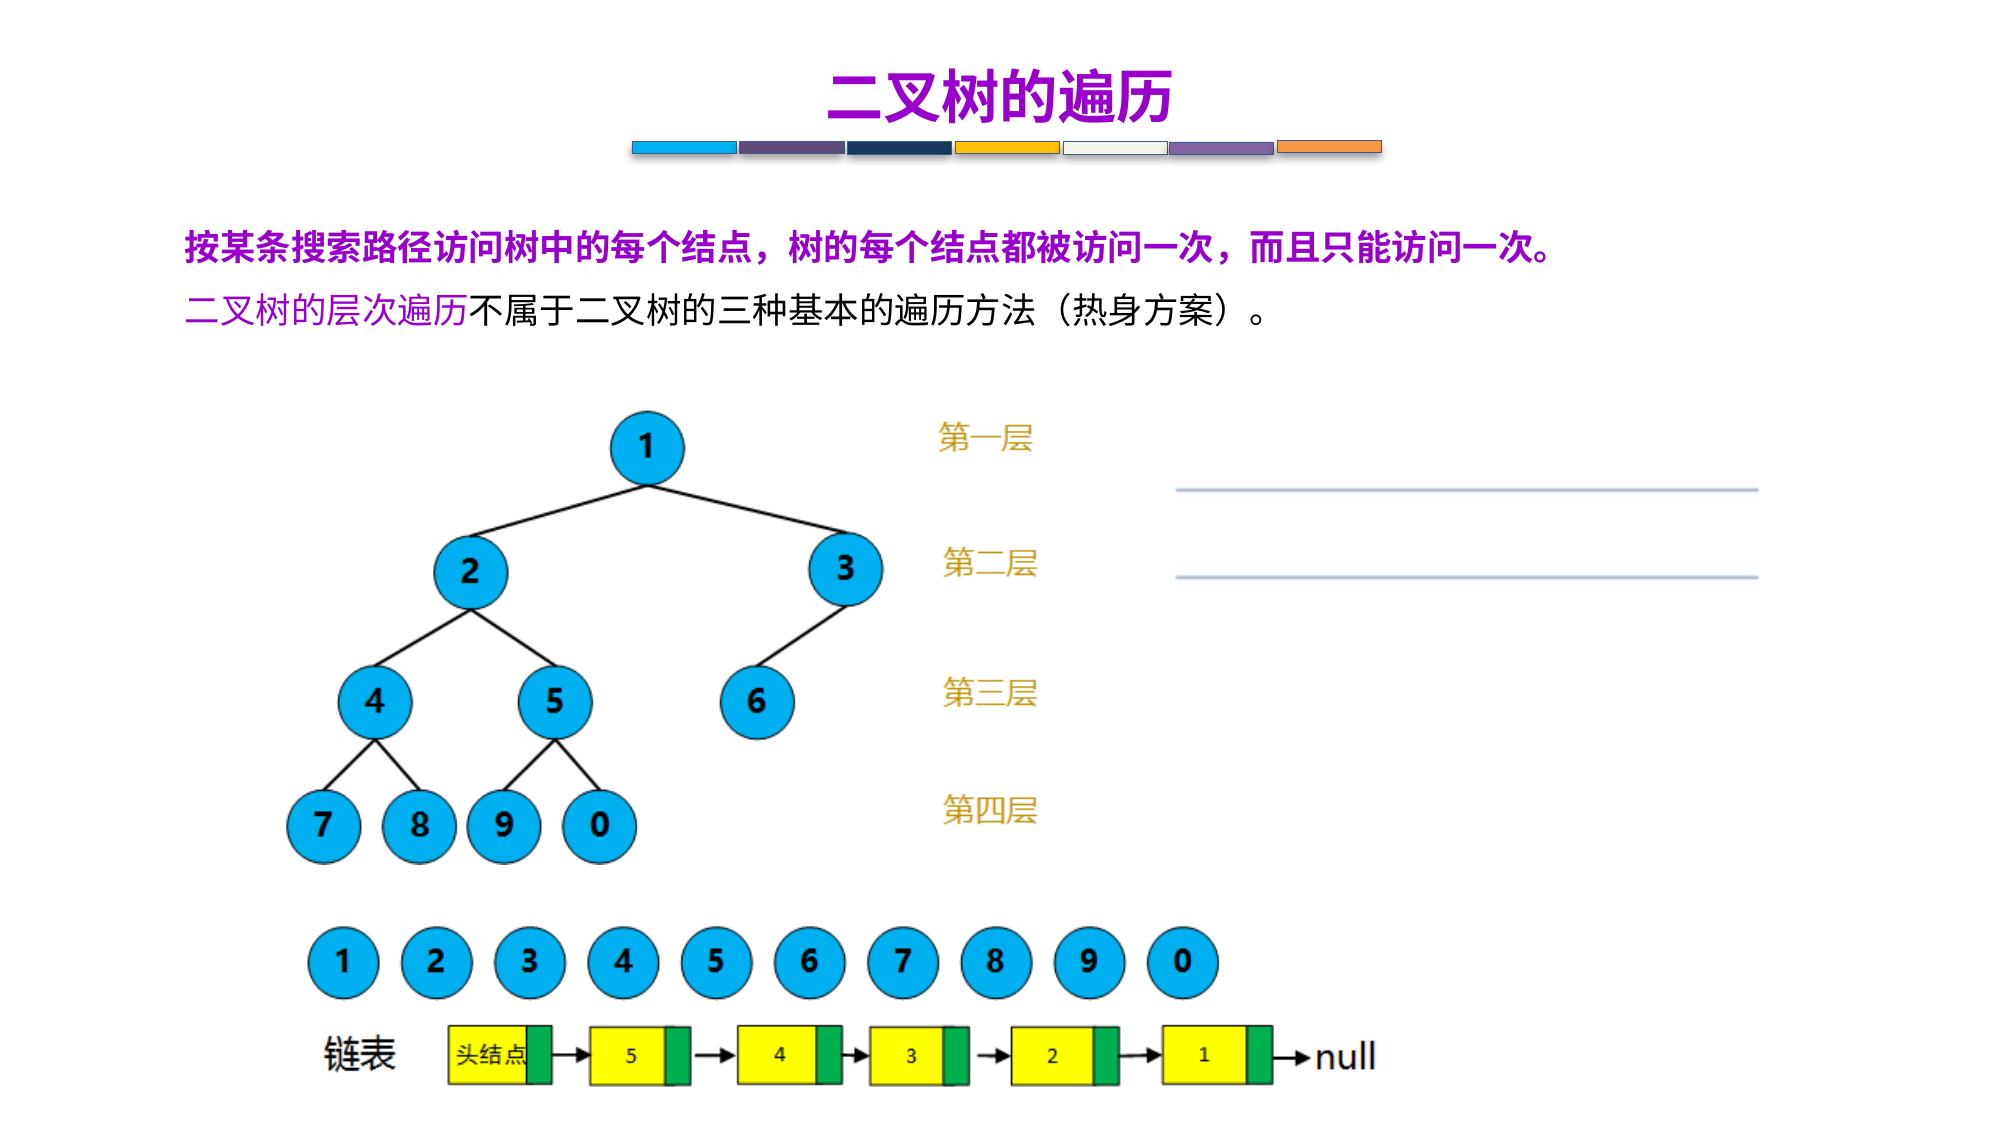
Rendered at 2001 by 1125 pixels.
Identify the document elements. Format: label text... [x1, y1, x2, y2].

picture [285, 408, 1055, 865]
text_box [1275, 138, 1383, 155]
text_box [630, 139, 738, 155]
text_box 按某条搜索路径访问树中的每个结点，树的每个结点都被访问一次，而且只能访问一次。 二叉树的层次遍历不属于二叉树的三种基本的遍历方法（热身方案）。 [169, 195, 1657, 339]
text_box [1167, 140, 1275, 156]
picture [1165, 478, 1771, 590]
text_box [1061, 140, 1167, 156]
picture [282, 1019, 1421, 1098]
text_box 二叉树的遍历 [0, 18, 2000, 138]
text_box [738, 139, 846, 156]
text_box [953, 139, 1061, 156]
picture [285, 925, 1242, 1001]
text_box [846, 140, 953, 156]
